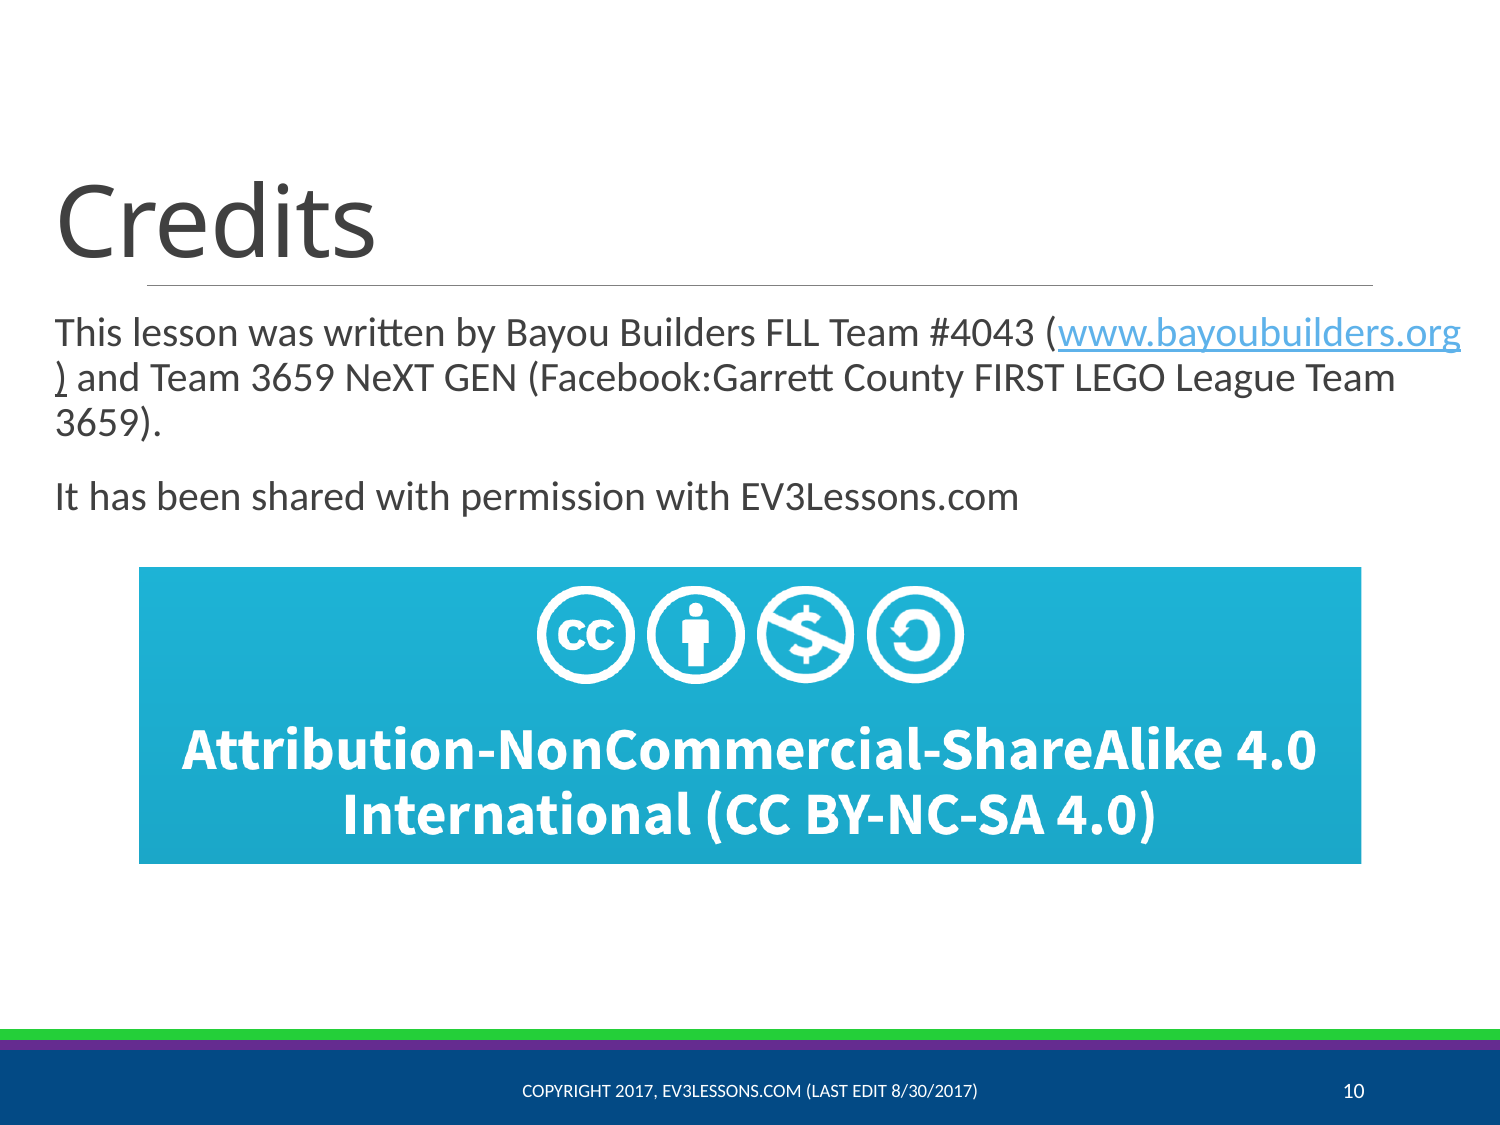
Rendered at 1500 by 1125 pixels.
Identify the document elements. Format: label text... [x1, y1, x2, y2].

picture [138, 566, 1362, 864]
title Credits [39, 47, 1464, 285]
list This lesson was written by Bayou Builders FLL Team #4043 (www.bayoubuilders.org) and Team 3659 NeXT GEN (Facebook:Garrett County FIRST LEGO League Team 3659). It has been shared with permission with EV3Lessons.com [39, 302, 1464, 963]
slide_number 10 [1218, 1059, 1380, 1120]
footer Copyright 2017, EV3Lessons.com (Last Edit 8/30/2017) [453, 1059, 1047, 1120]
